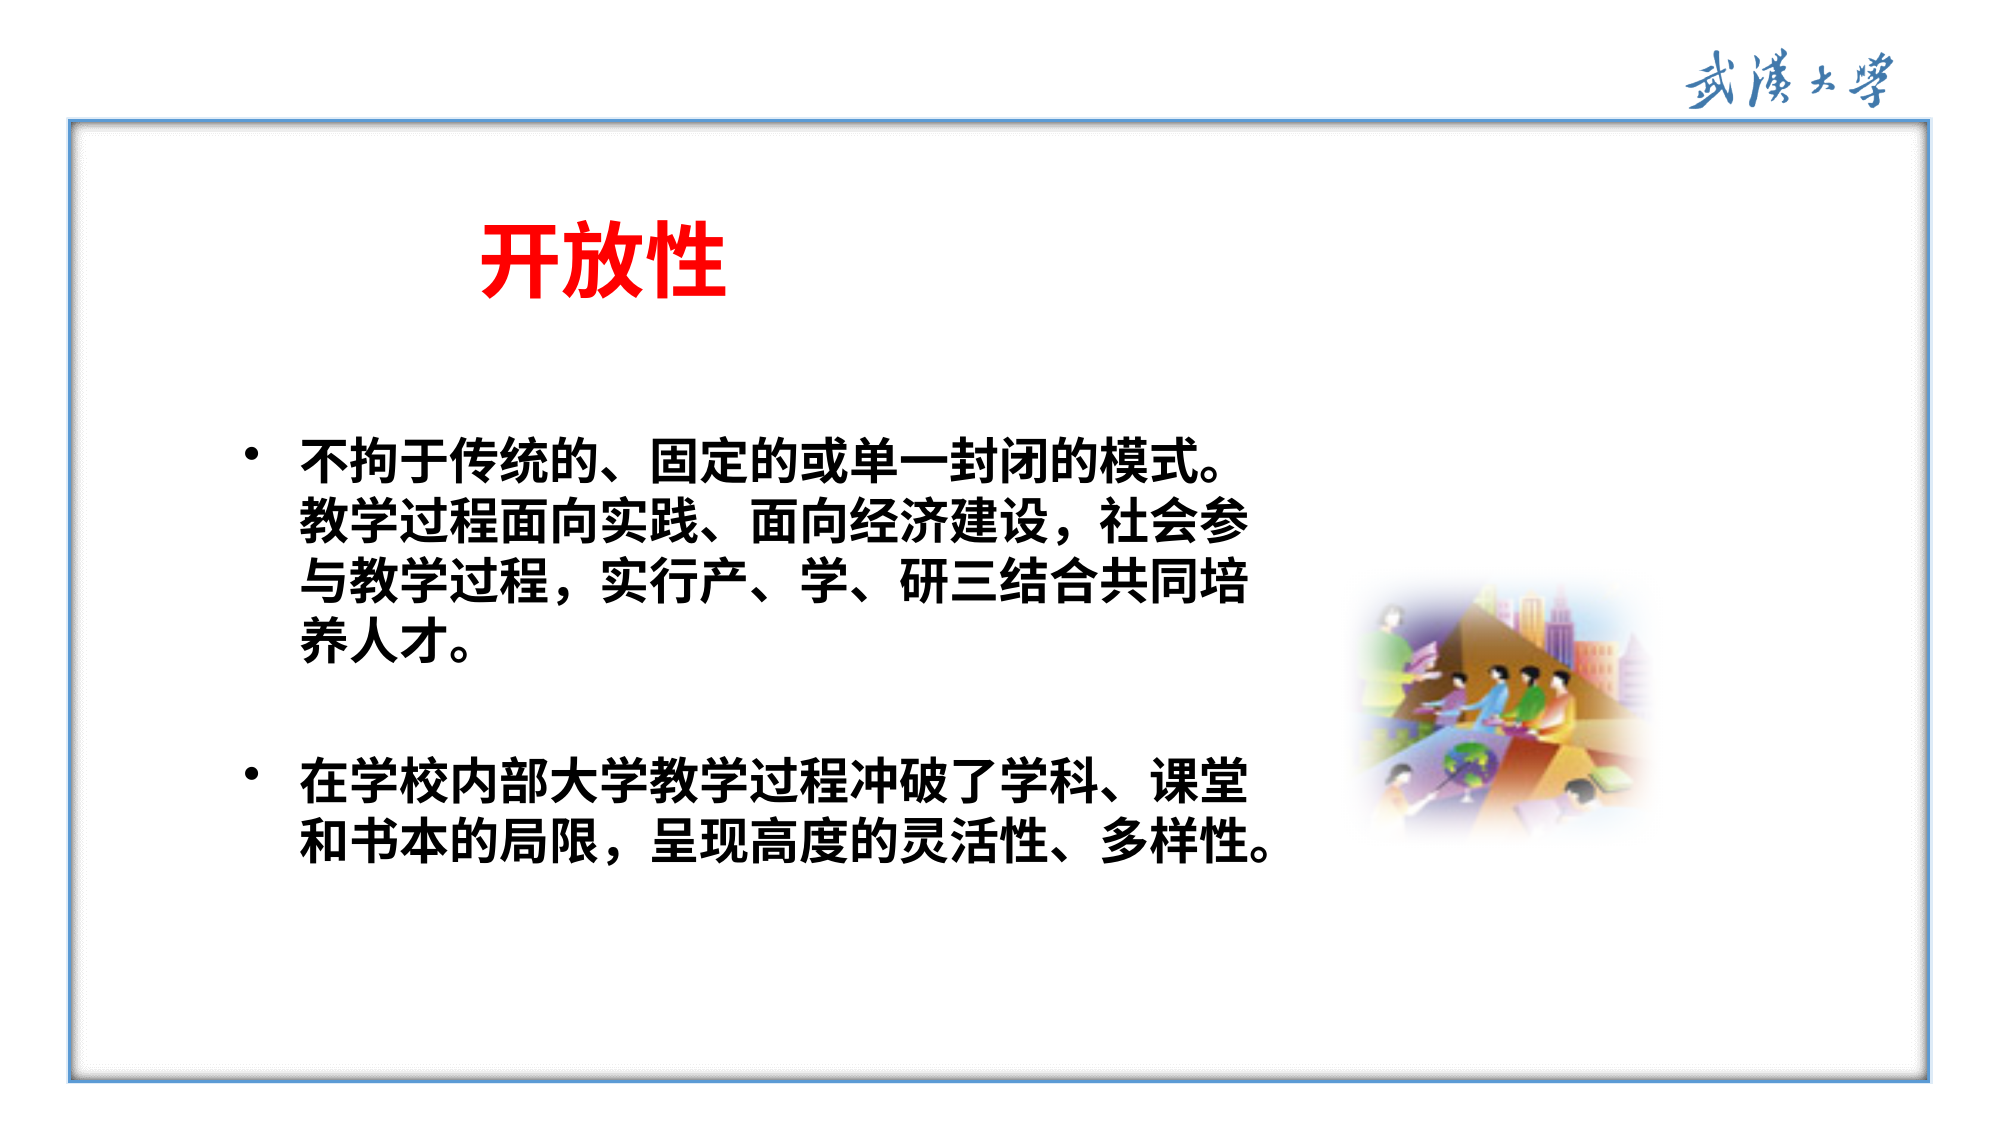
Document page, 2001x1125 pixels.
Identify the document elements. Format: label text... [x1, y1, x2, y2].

list 开放性 [425, 212, 850, 362]
text_box 不拘于传统的、固定的或单一封闭的模式。教学过程面向实践、面向经济建设，社会参与教学过程，实行产、学、研三结合共同培养人才。 在学校内部大学教学过程冲破了学科、课堂和书本的局限，呈现高度的灵活性、多样性。 [228, 362, 1304, 1013]
picture [66, 117, 1933, 1084]
